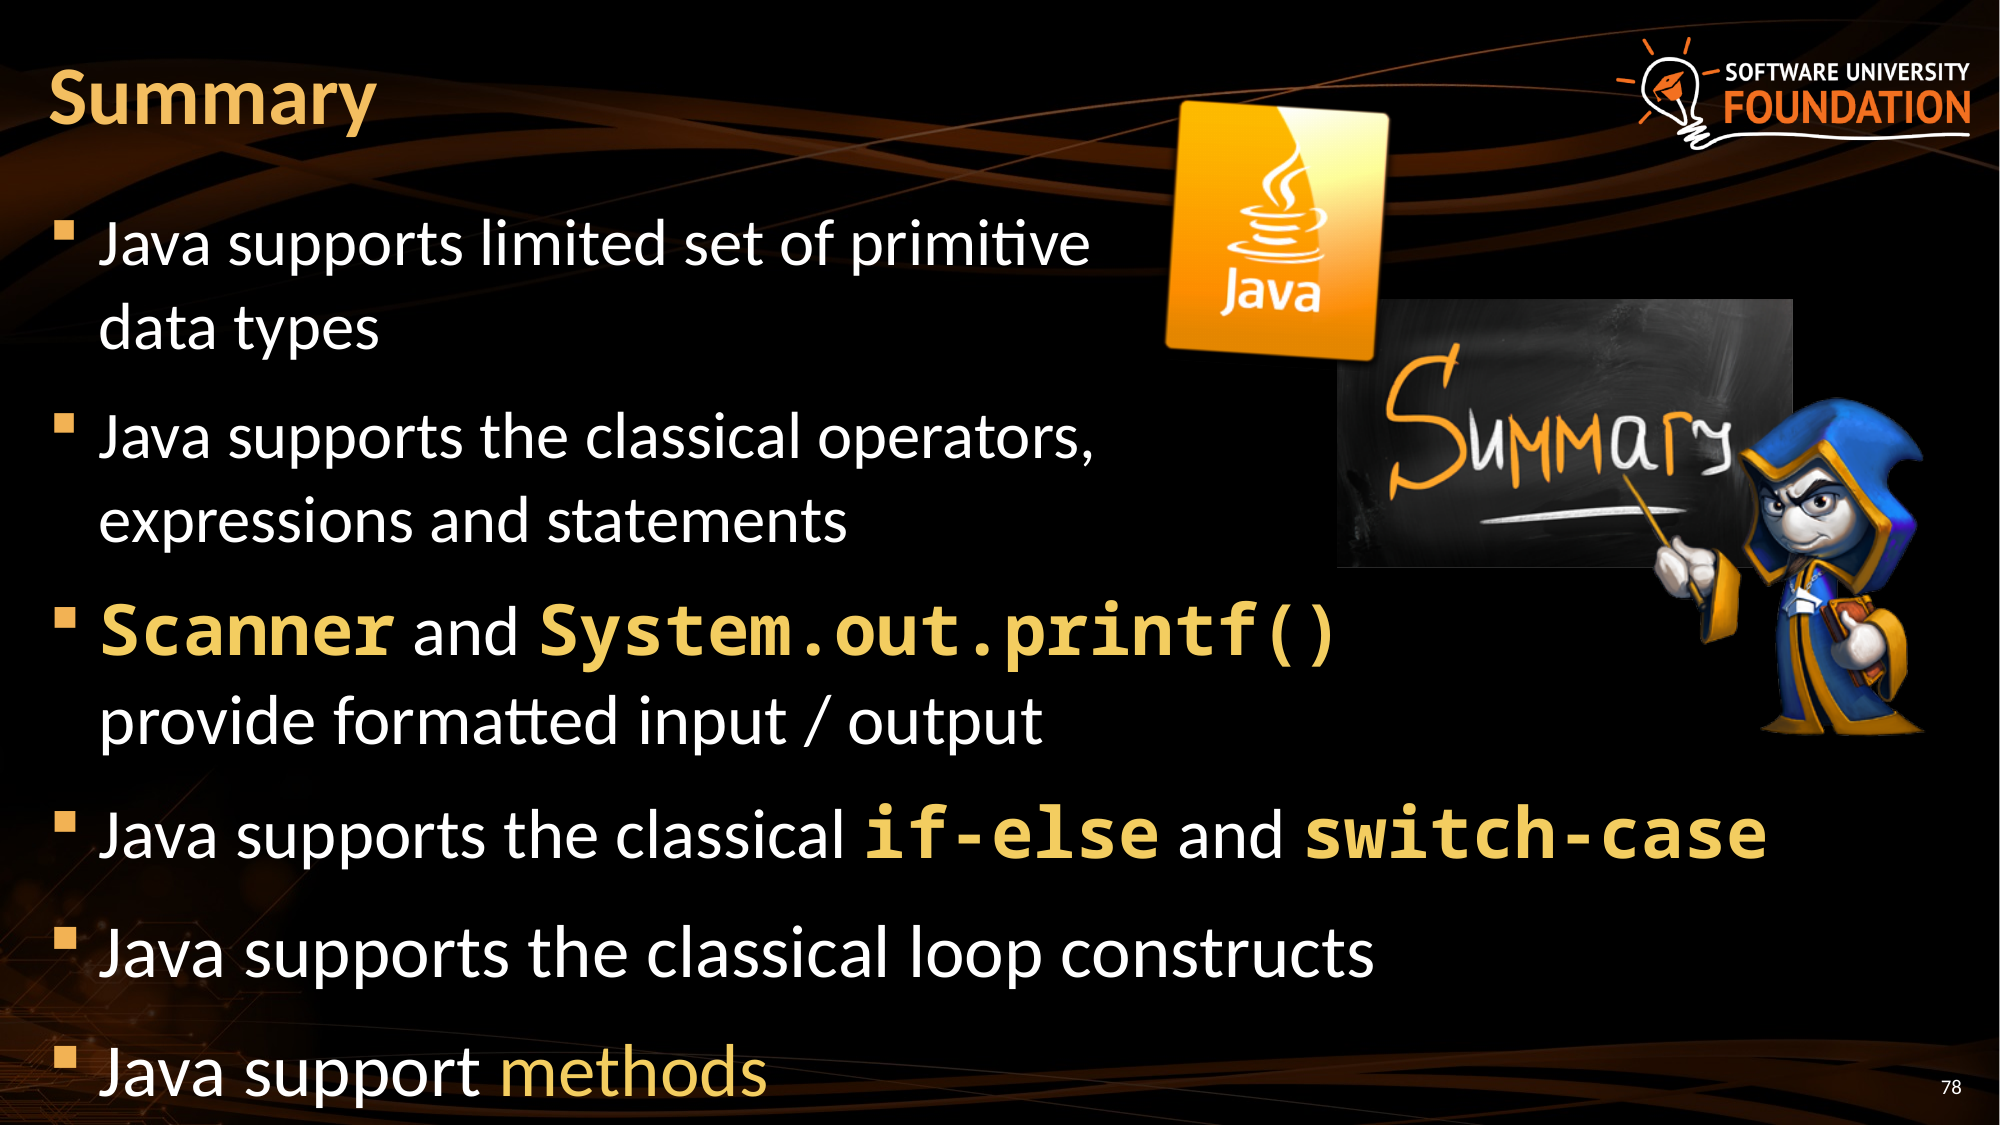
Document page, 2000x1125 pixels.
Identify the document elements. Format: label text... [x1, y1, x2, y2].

title Summary [30, 6, 1602, 189]
picture [0, 0, 2000, 1125]
list Java supports limited set of primitive data types Java supports the classical operators, expressions and statements Scanner and System.out.printf() provide formatted input / output Java supports the classical if-else and switch-case Java supports the classical loop constructs Java support methods [31, 188, 1968, 1103]
